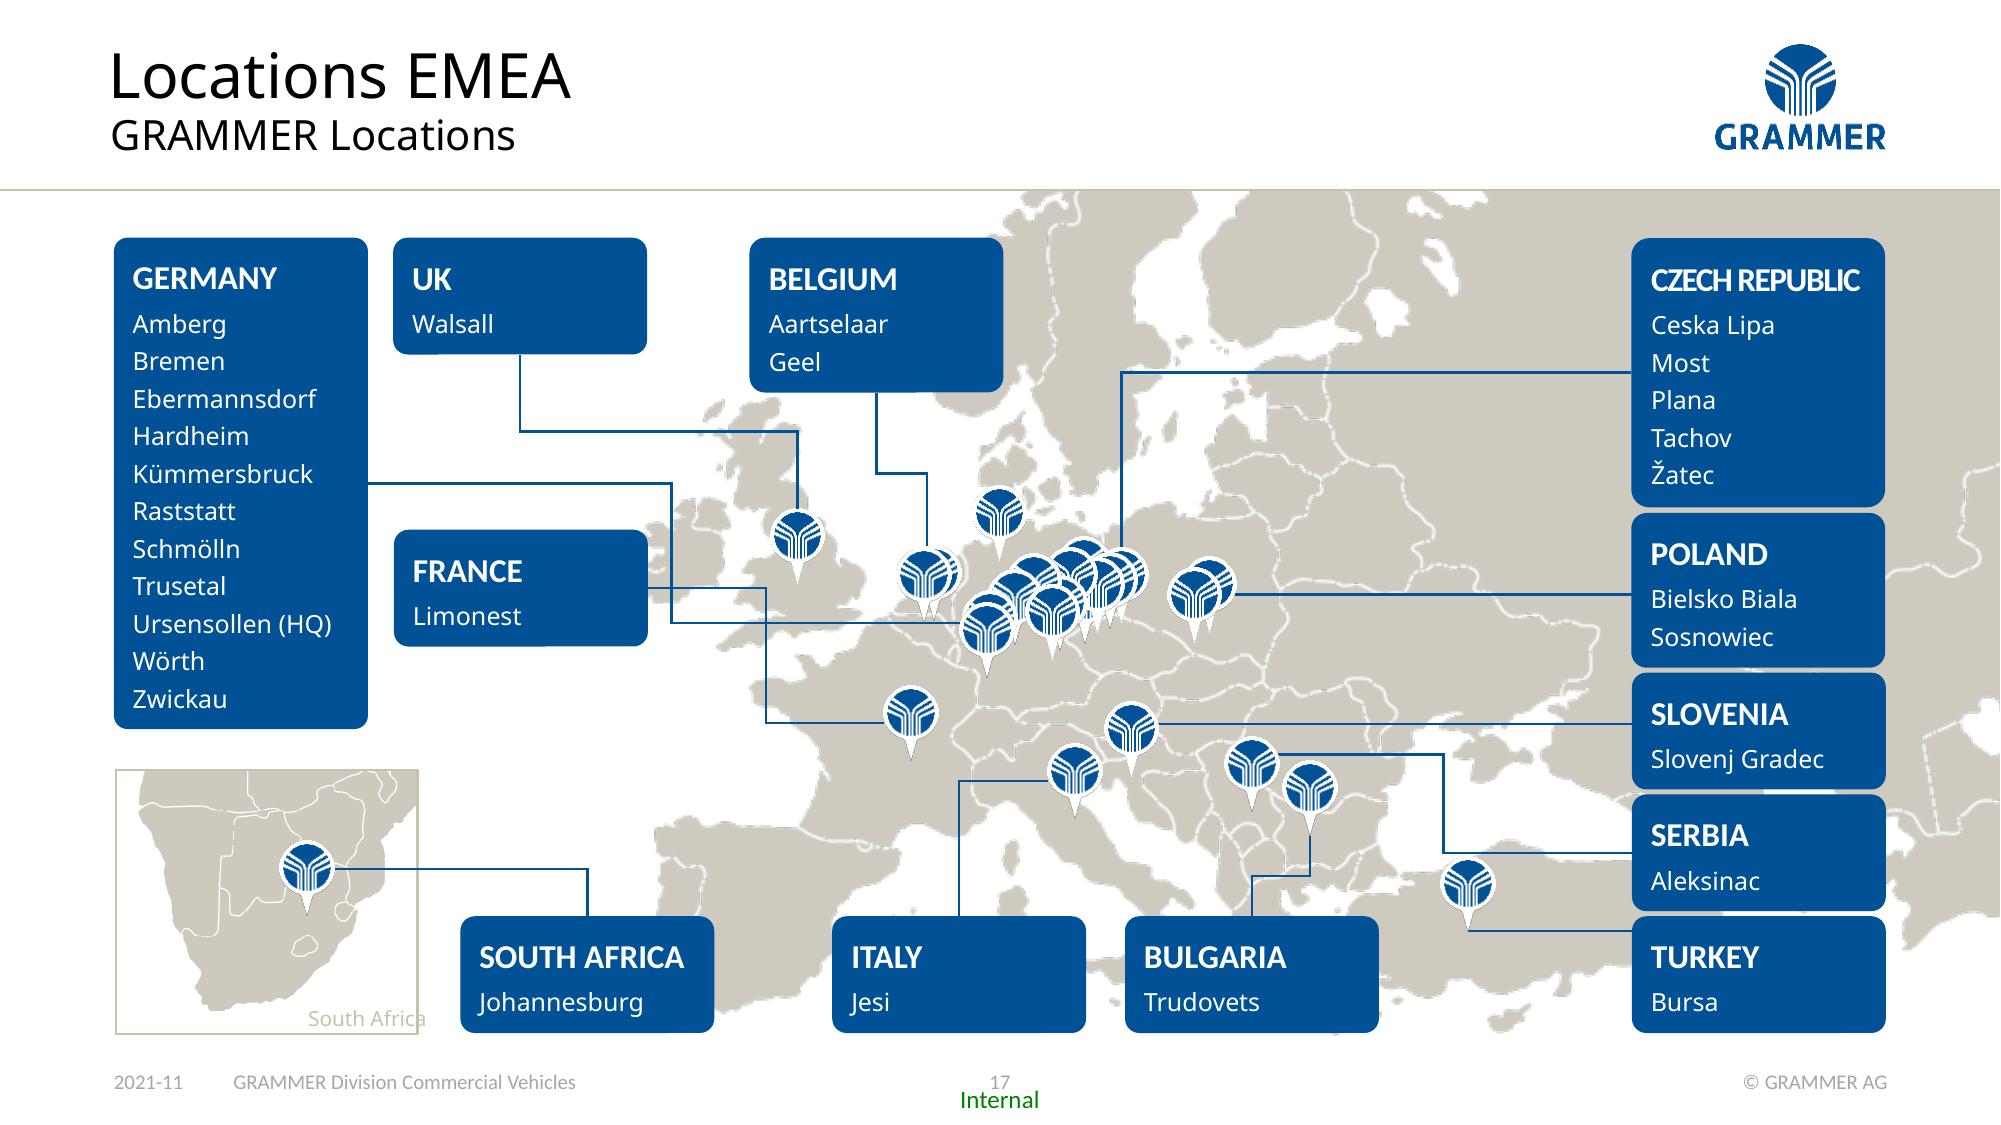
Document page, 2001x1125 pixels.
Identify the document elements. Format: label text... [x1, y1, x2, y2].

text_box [1240, 847, 1322, 905]
picture [116, 770, 417, 1033]
slide_number 2021-11 [114, 1069, 221, 1094]
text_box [1289, 206, 1464, 594]
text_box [935, 804, 1072, 894]
picture [570, 191, 2000, 1084]
text_box UK Walsall [392, 236, 570, 356]
title Locations EMEA [108, 40, 1644, 112]
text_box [1254, 754, 1632, 854]
text_box South Africa [417, 1008, 432, 1033]
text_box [647, 623, 884, 724]
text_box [367, 484, 975, 623]
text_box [821, 448, 982, 485]
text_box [1289, 595, 1464, 716]
text_box SOUTH AFRICA Johannesburg [459, 917, 570, 1035]
subtitle GRAMMER Locations [110, 114, 1644, 156]
slide_number 17 [967, 1084, 1033, 1094]
picture [1715, 44, 1886, 150]
text_box GERMANY Amberg Bremen Ebermannsdorf Hardheim Kümmersbruck Raststatt Schmölln Trusetal Ursensollen (HQ) Wörth Zwickau [112, 236, 369, 731]
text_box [582, 293, 736, 484]
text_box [308, 868, 588, 917]
footer GRAMMER Division Commercial Vehicles [233, 1069, 780, 1094]
text_box FRANCE Limonest [392, 623, 570, 648]
